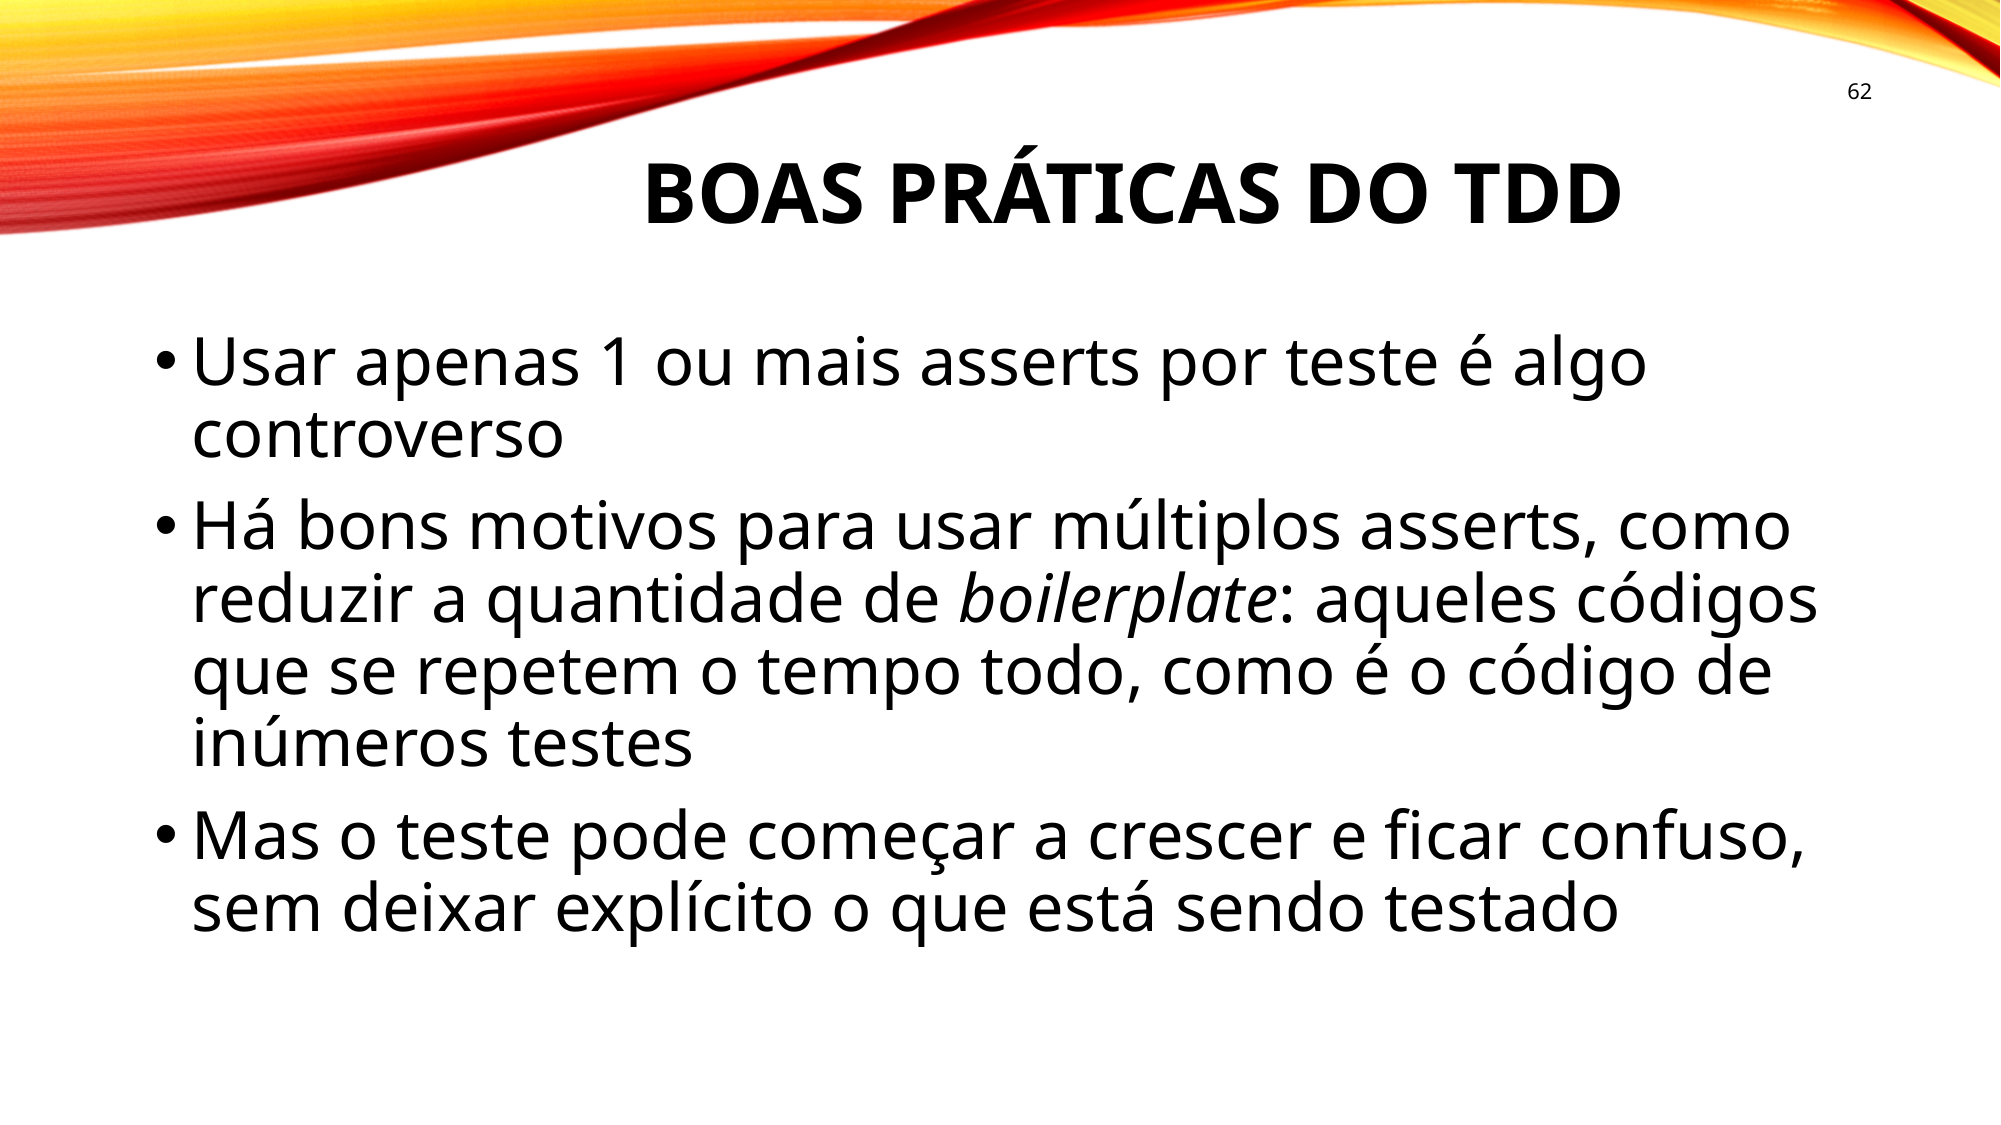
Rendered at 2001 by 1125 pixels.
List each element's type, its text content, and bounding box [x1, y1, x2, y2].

title Boas práticas do tdd [289, 72, 1977, 320]
list Usar apenas 1 ou mais asserts por teste é algo controverso Há bons motivos para usar múltiplos asserts, como reduzir a quantidade de boilerplate: aqueles códigos que se repetem o tempo todo, como é o código de inúmeros testes Mas o teste pode começar a crescer e ficar confuso, sem deixar explícito o que está sendo testado [139, 320, 1888, 1059]
picture [0, 0, 2000, 237]
slide_number 62 [1437, 62, 1888, 123]
